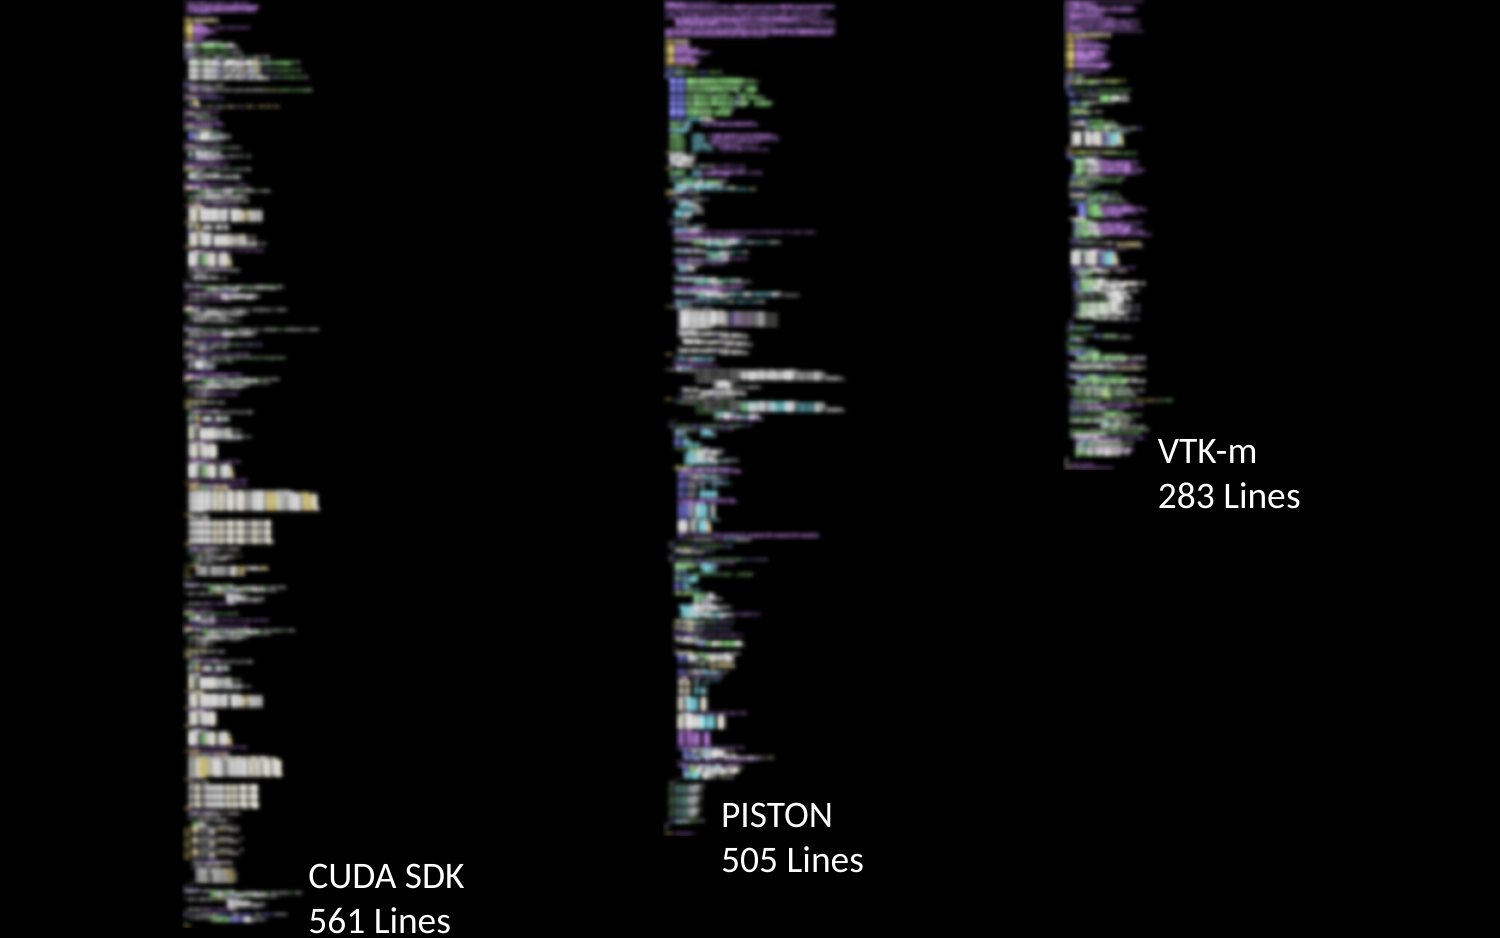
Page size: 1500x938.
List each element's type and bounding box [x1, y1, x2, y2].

text_box [182, 0, 482, 938]
text_box [1063, 0, 1318, 525]
text_box [663, 0, 881, 890]
